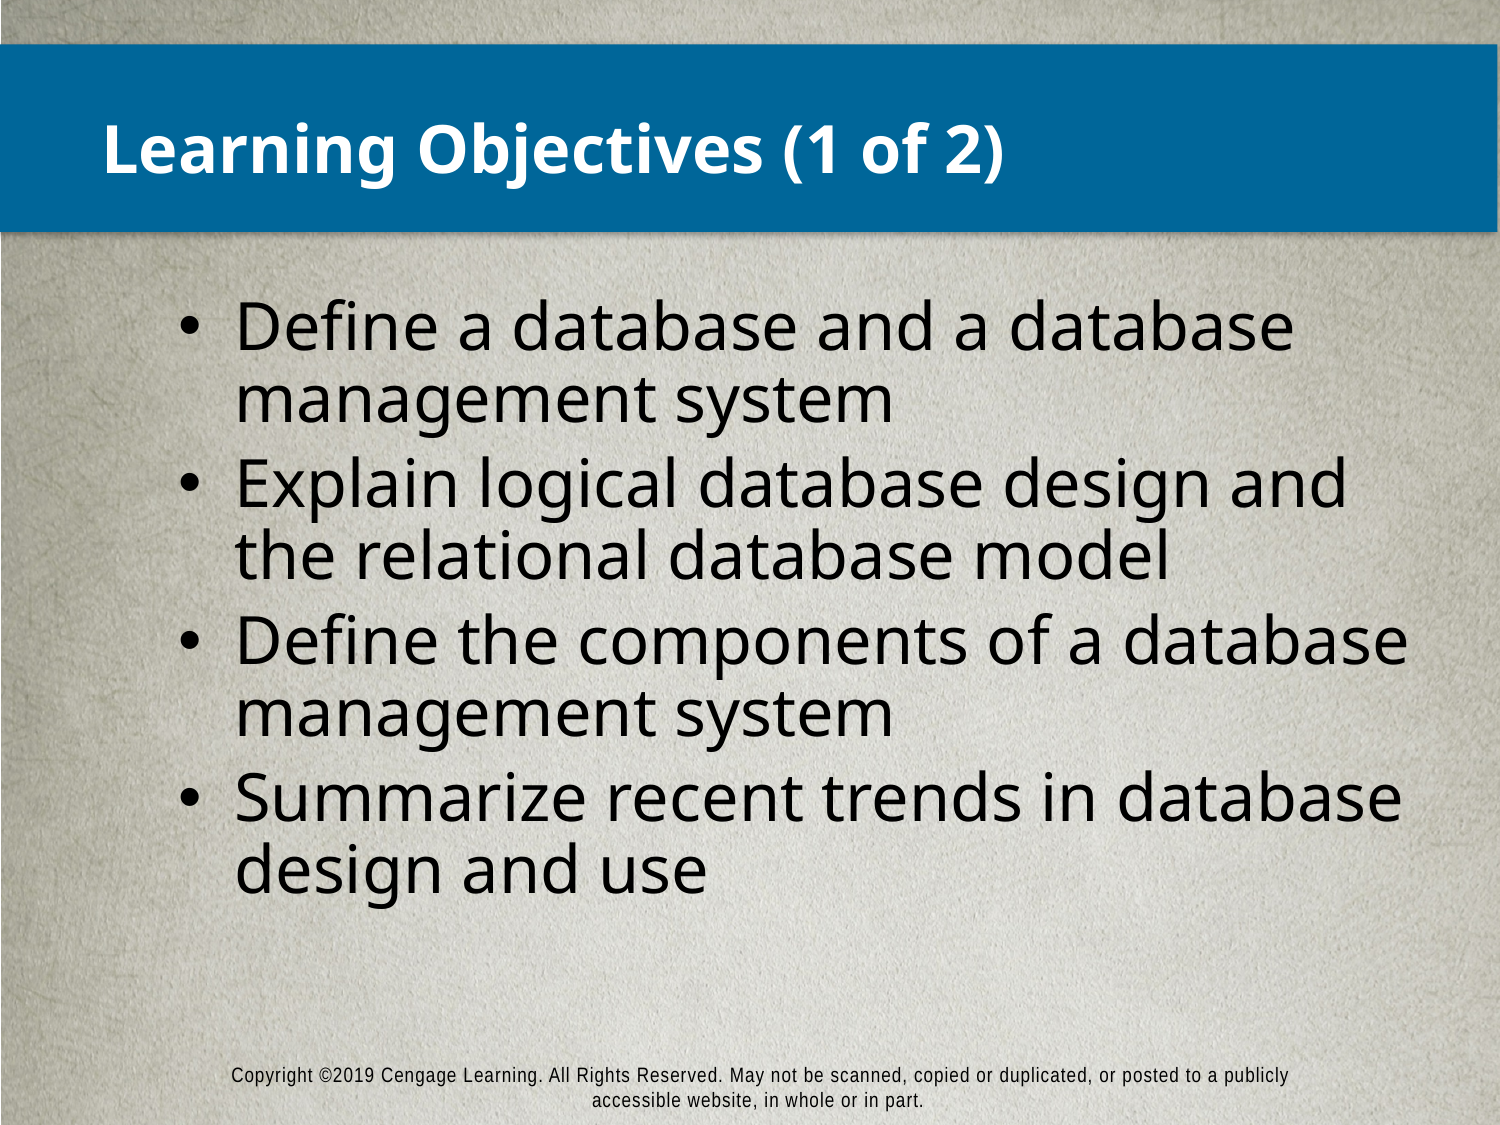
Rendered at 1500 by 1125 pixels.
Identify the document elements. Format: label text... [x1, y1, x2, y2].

title Learning Objectives (1 of 2) [86, 75, 1437, 220]
picture [2, 0, 1499, 1125]
list Define a database and a database management system Explain logical database design and the relational database model Define the components of a database management system Summarize recent trends in database design and use [163, 285, 1447, 945]
